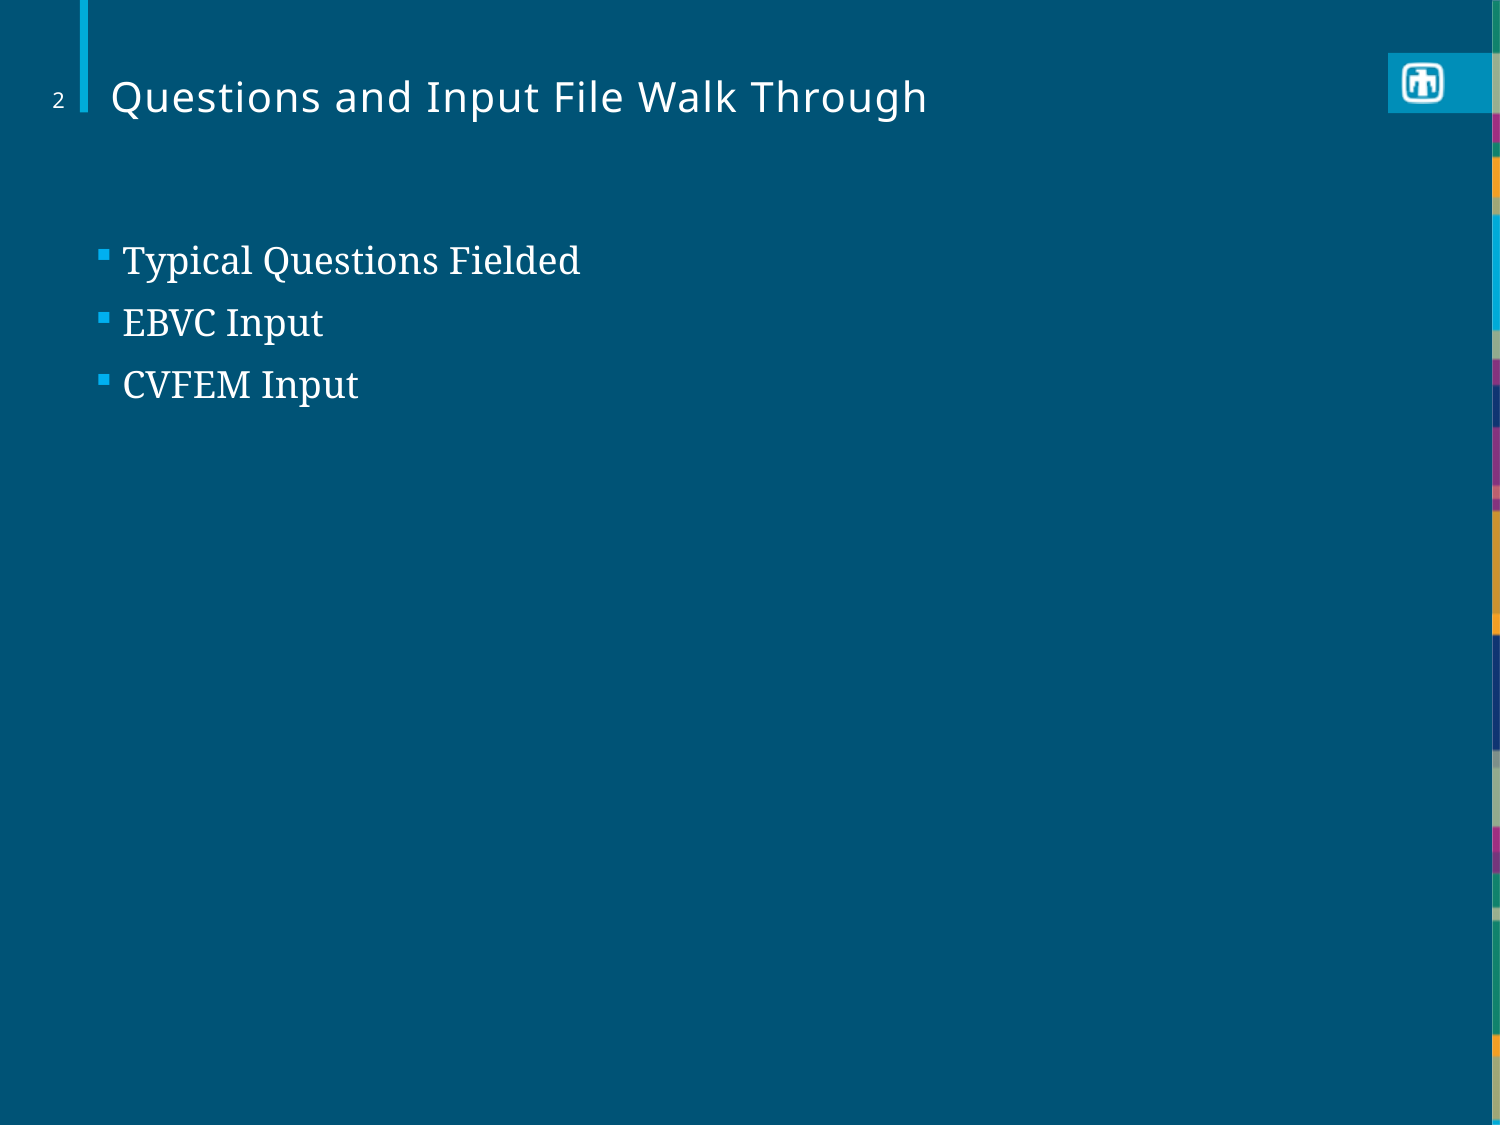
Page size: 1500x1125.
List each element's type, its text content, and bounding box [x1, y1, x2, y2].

picture [1493, 330, 1499, 1120]
picture [1493, 1, 1499, 215]
list Typical Questions Fielded EBVC Input CVFEM Input [95, 234, 1333, 798]
picture [1402, 63, 1444, 103]
title Questions and Input File Walk Through [95, 35, 1333, 129]
slide_number 2 [7, 71, 80, 132]
